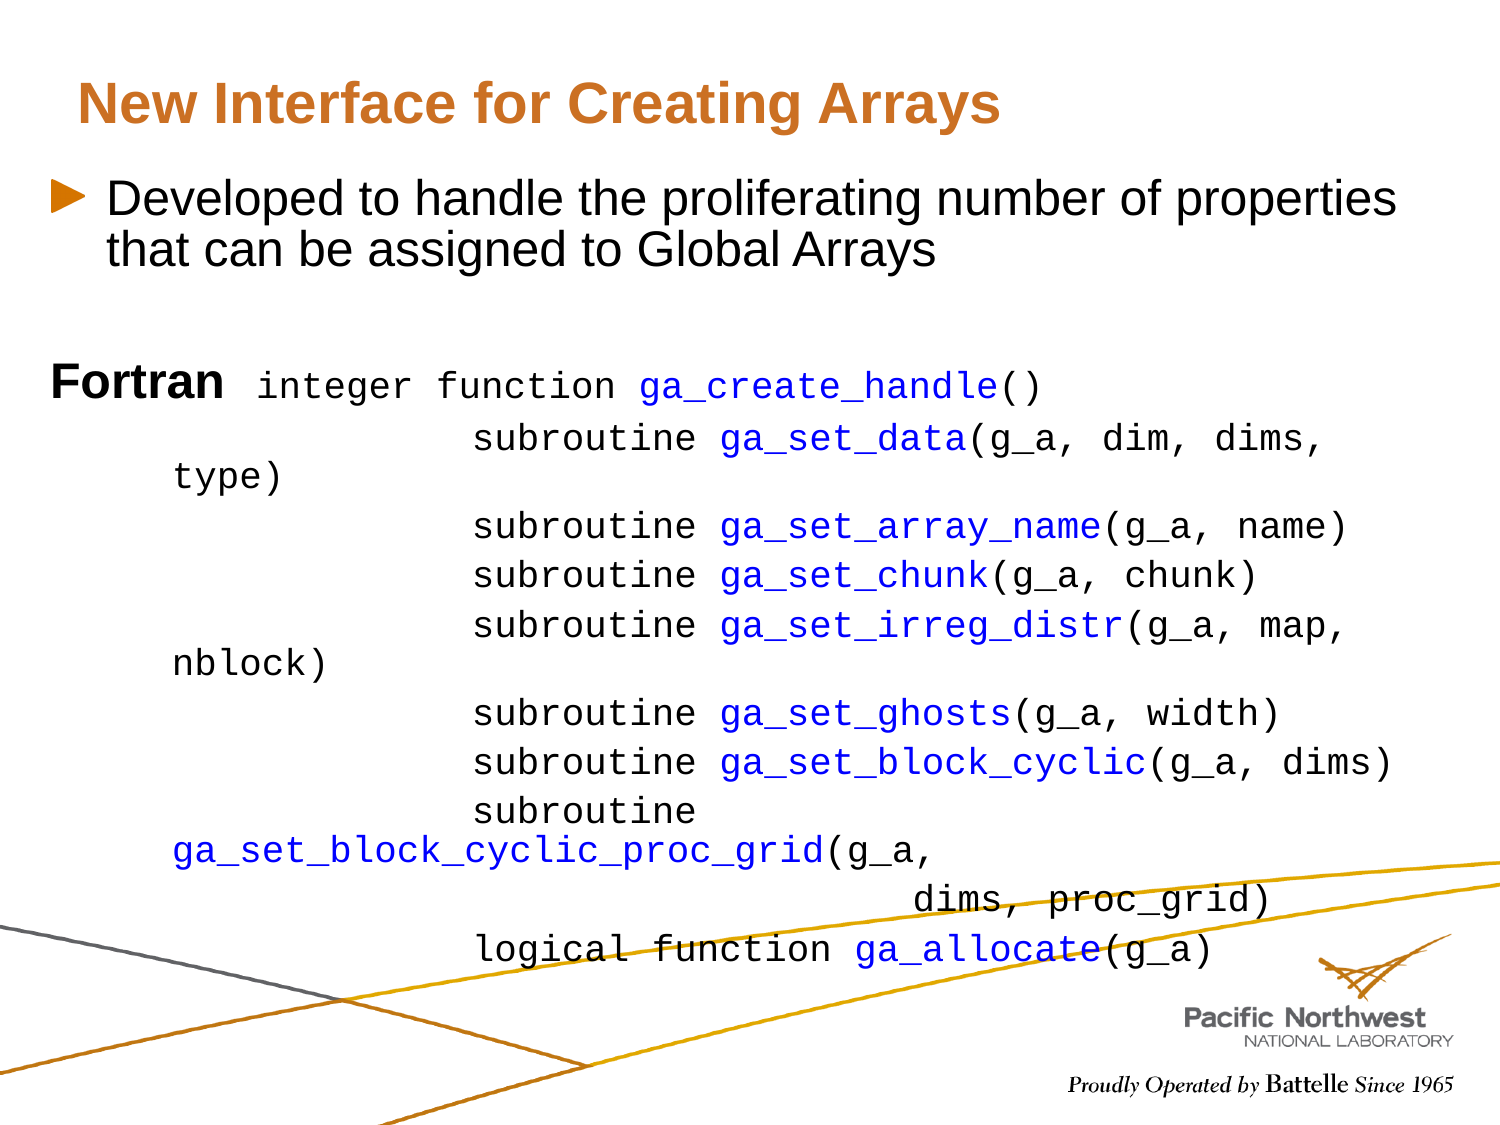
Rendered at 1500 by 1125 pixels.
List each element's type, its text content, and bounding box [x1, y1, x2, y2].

list Developed to handle the proliferating number of properties that can be assigned to Global Arrays Fortran integer function ga_create_handle() subroutine ga_set_data(g_a, dim, dims, type) subroutine ga_set_array_name(g_a, name) subroutine ga_set_chunk(g_a, chunk) subroutine ga_set_irreg_distr(g_a, map, nblock) subroutine ga_set_ghosts(g_a, width) subroutine ga_set_block_cyclic(g_a, dims) subroutine ga_set_block_cyclic_proc_grid(g_a, dims, proc_grid) logical function ga_allocate(g_a) [49, 174, 1438, 1013]
title New Interface for Creating Arrays [77, 75, 1424, 174]
picture [50, 178, 86, 214]
picture [0, 843, 1500, 1125]
